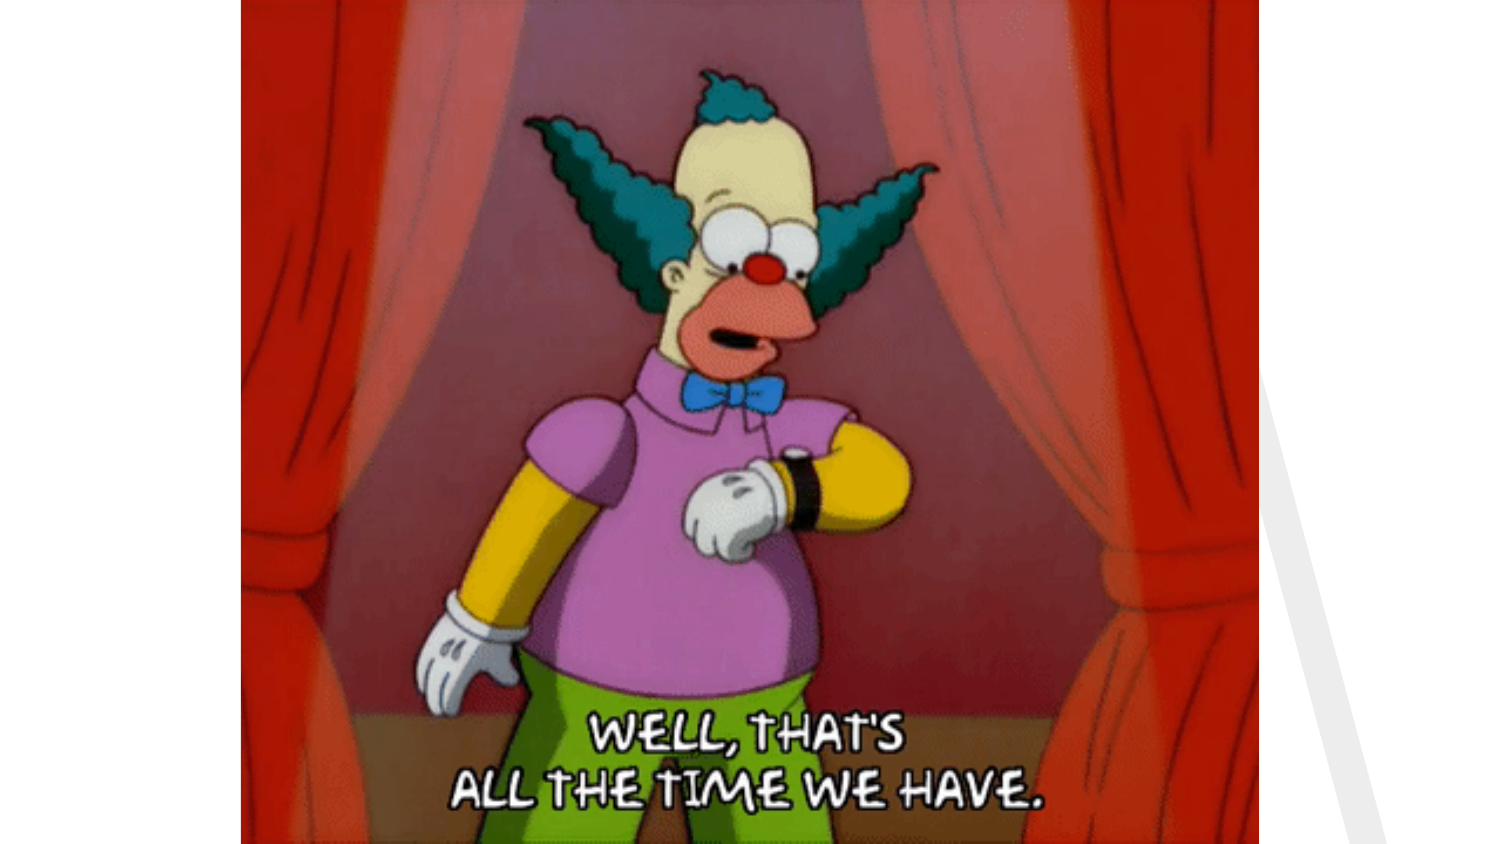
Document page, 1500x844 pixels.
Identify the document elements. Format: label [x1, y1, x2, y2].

picture [240, 0, 1260, 844]
